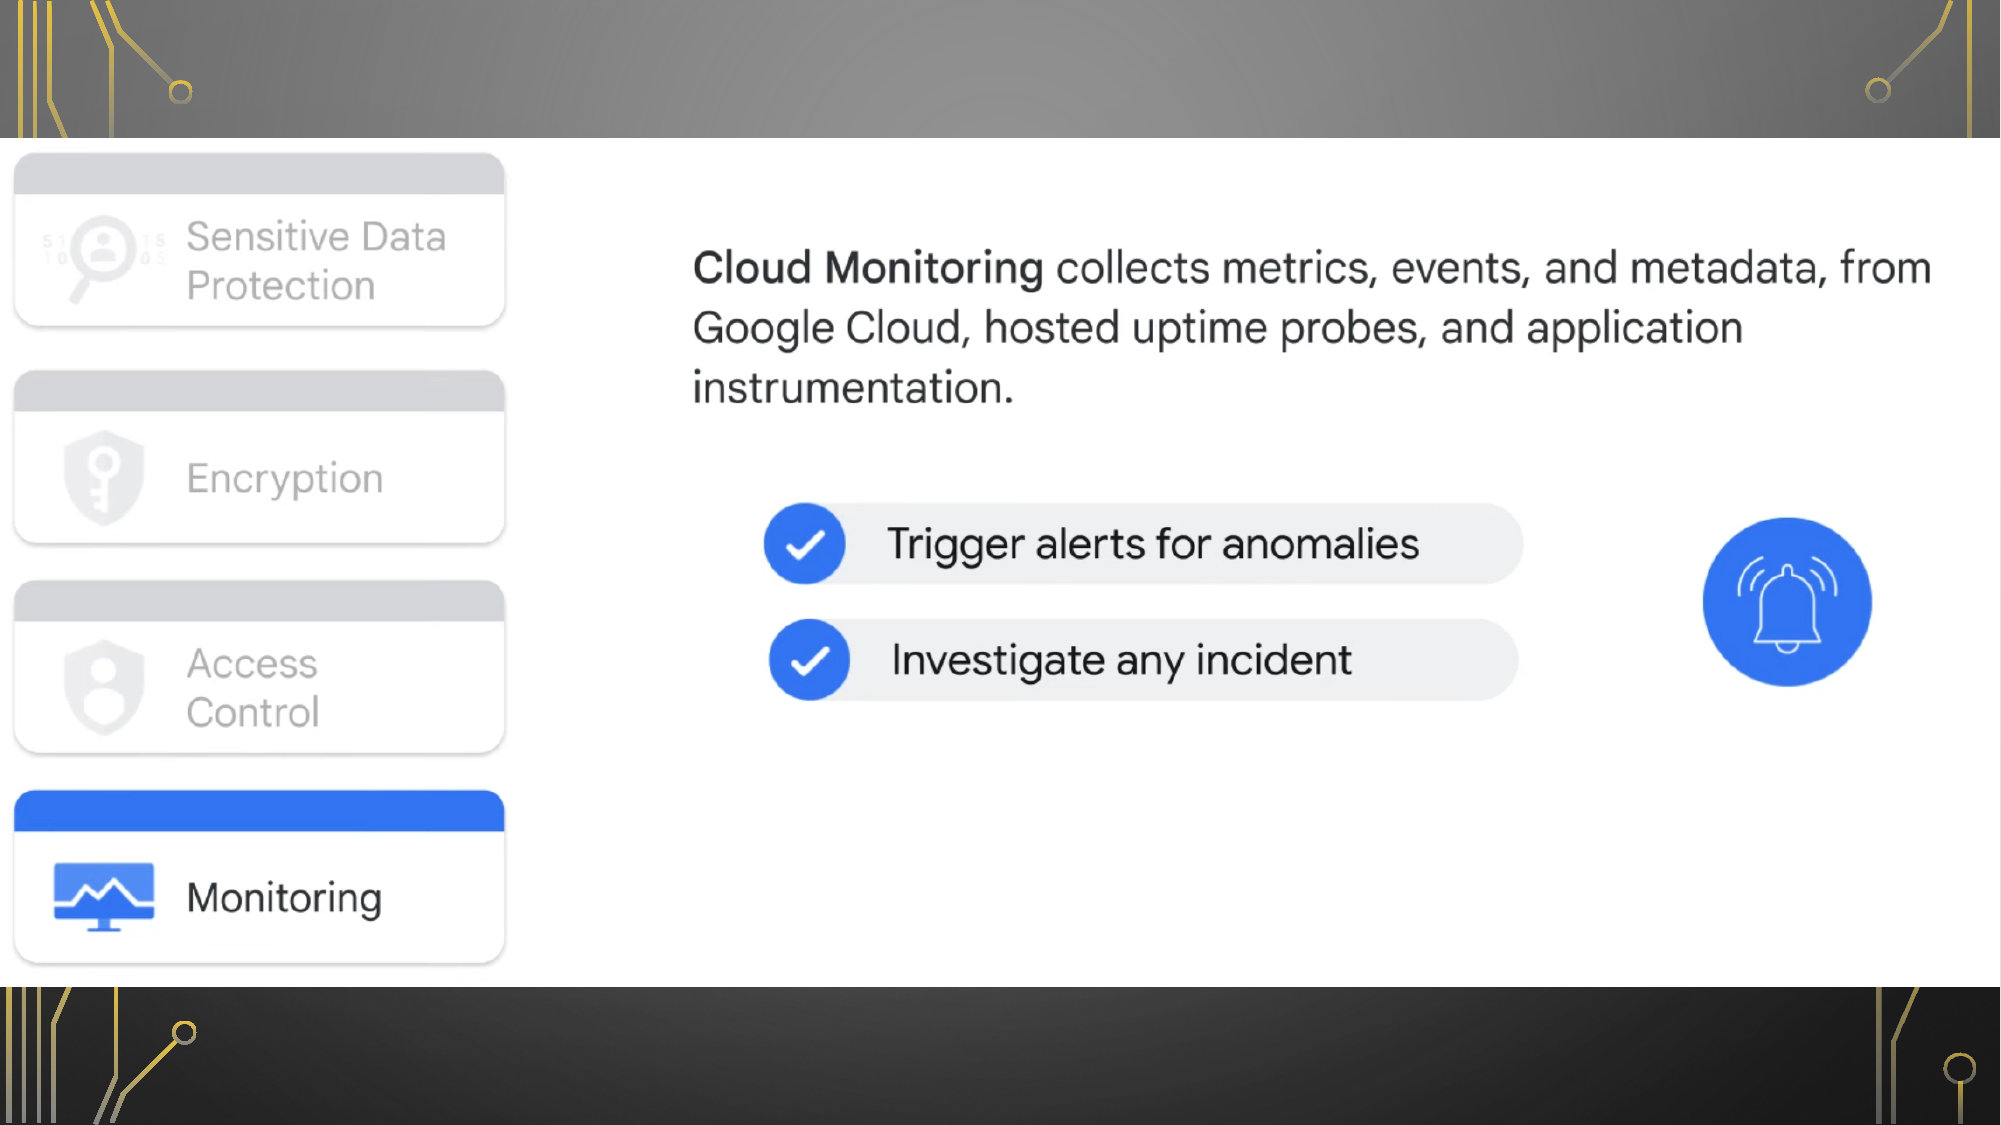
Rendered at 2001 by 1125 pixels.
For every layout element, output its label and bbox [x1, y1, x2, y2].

picture [0, 137, 2000, 988]
